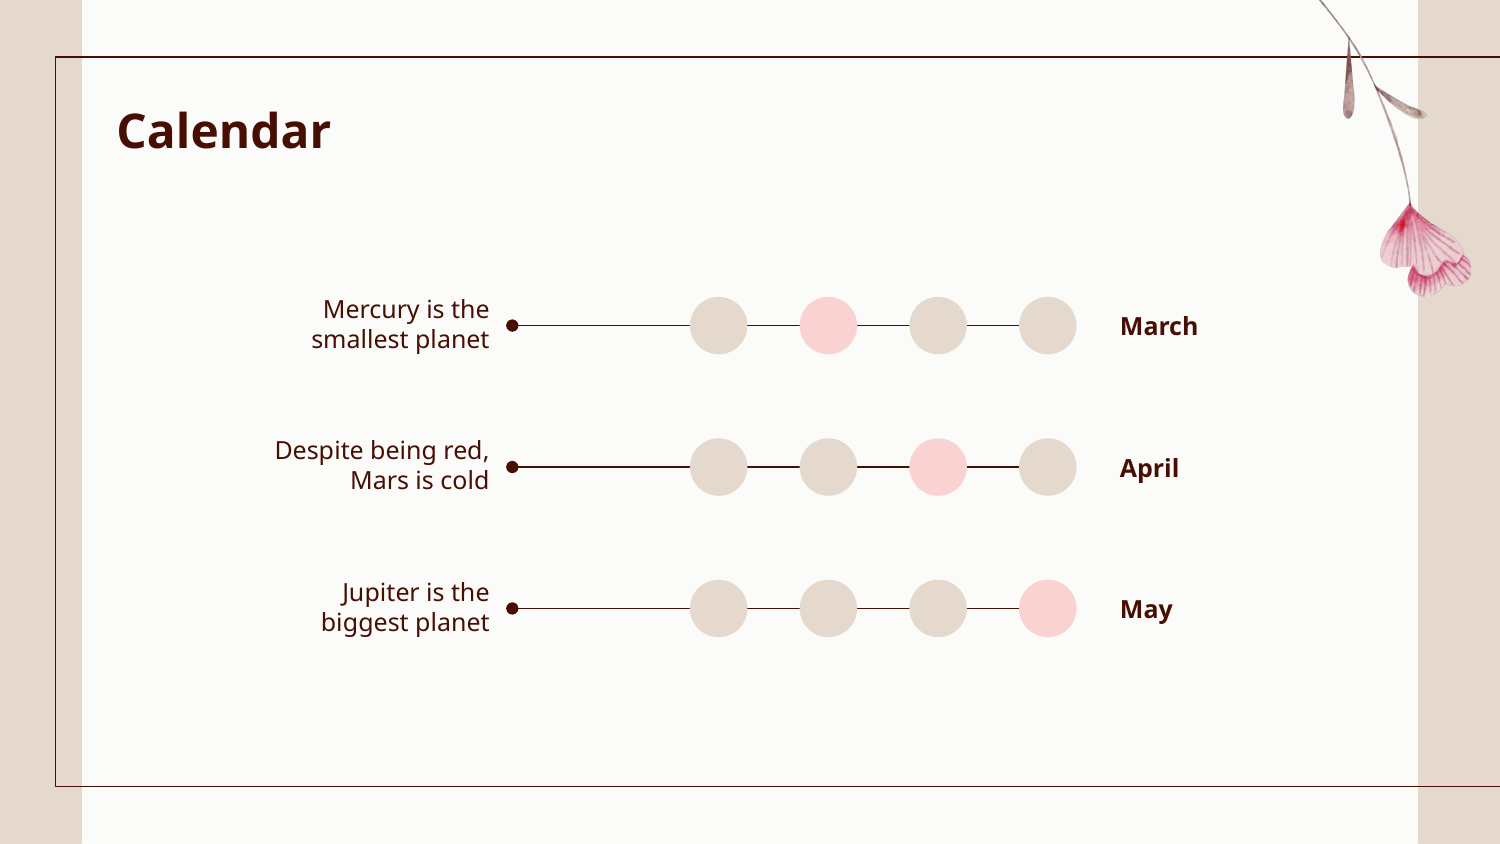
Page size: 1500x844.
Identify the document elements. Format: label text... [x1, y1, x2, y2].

subtitle Despite being red, Mars is cold [253, 420, 513, 514]
subtitle Jupiter is the biggest planet [253, 561, 513, 656]
title March [1104, 289, 1247, 362]
picture [1293, 0, 1474, 308]
title Calendar [101, 85, 777, 180]
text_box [512, 438, 1077, 496]
subtitle Mercury is the smallest planet [253, 278, 513, 373]
title April [1104, 431, 1247, 503]
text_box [512, 296, 1077, 355]
title May [1104, 572, 1247, 645]
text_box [512, 579, 1077, 638]
